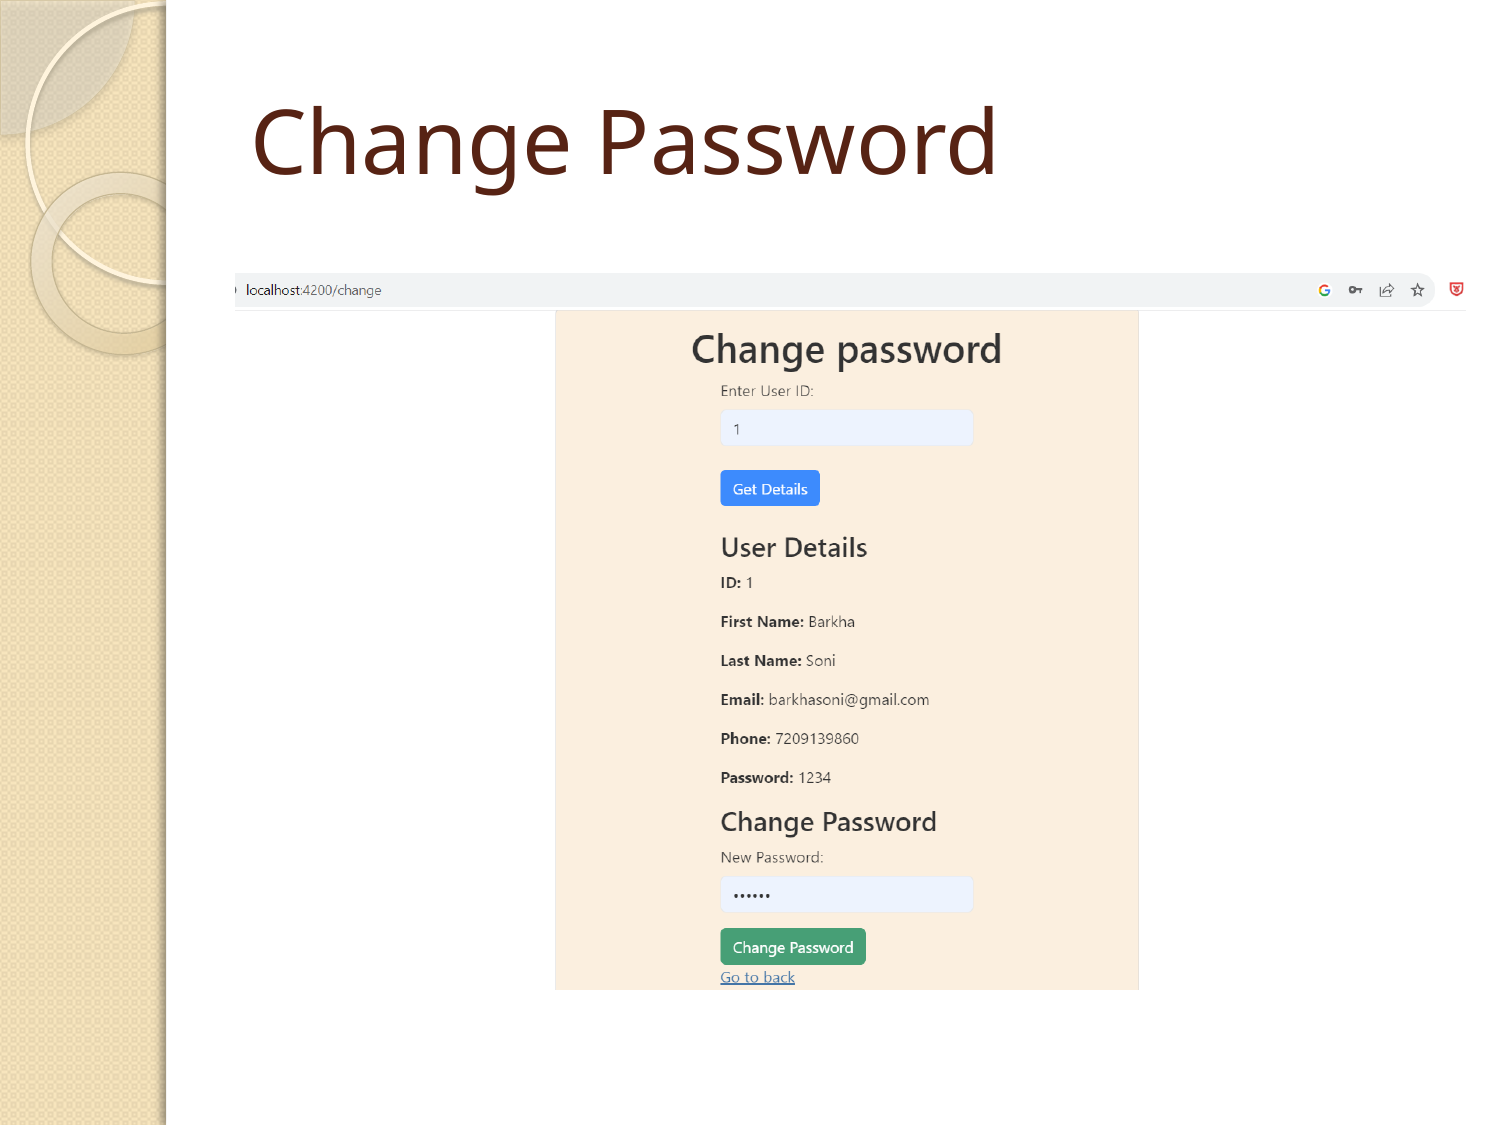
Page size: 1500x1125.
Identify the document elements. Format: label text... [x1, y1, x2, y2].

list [235, 272, 1466, 990]
title Change Password [235, 45, 1466, 233]
